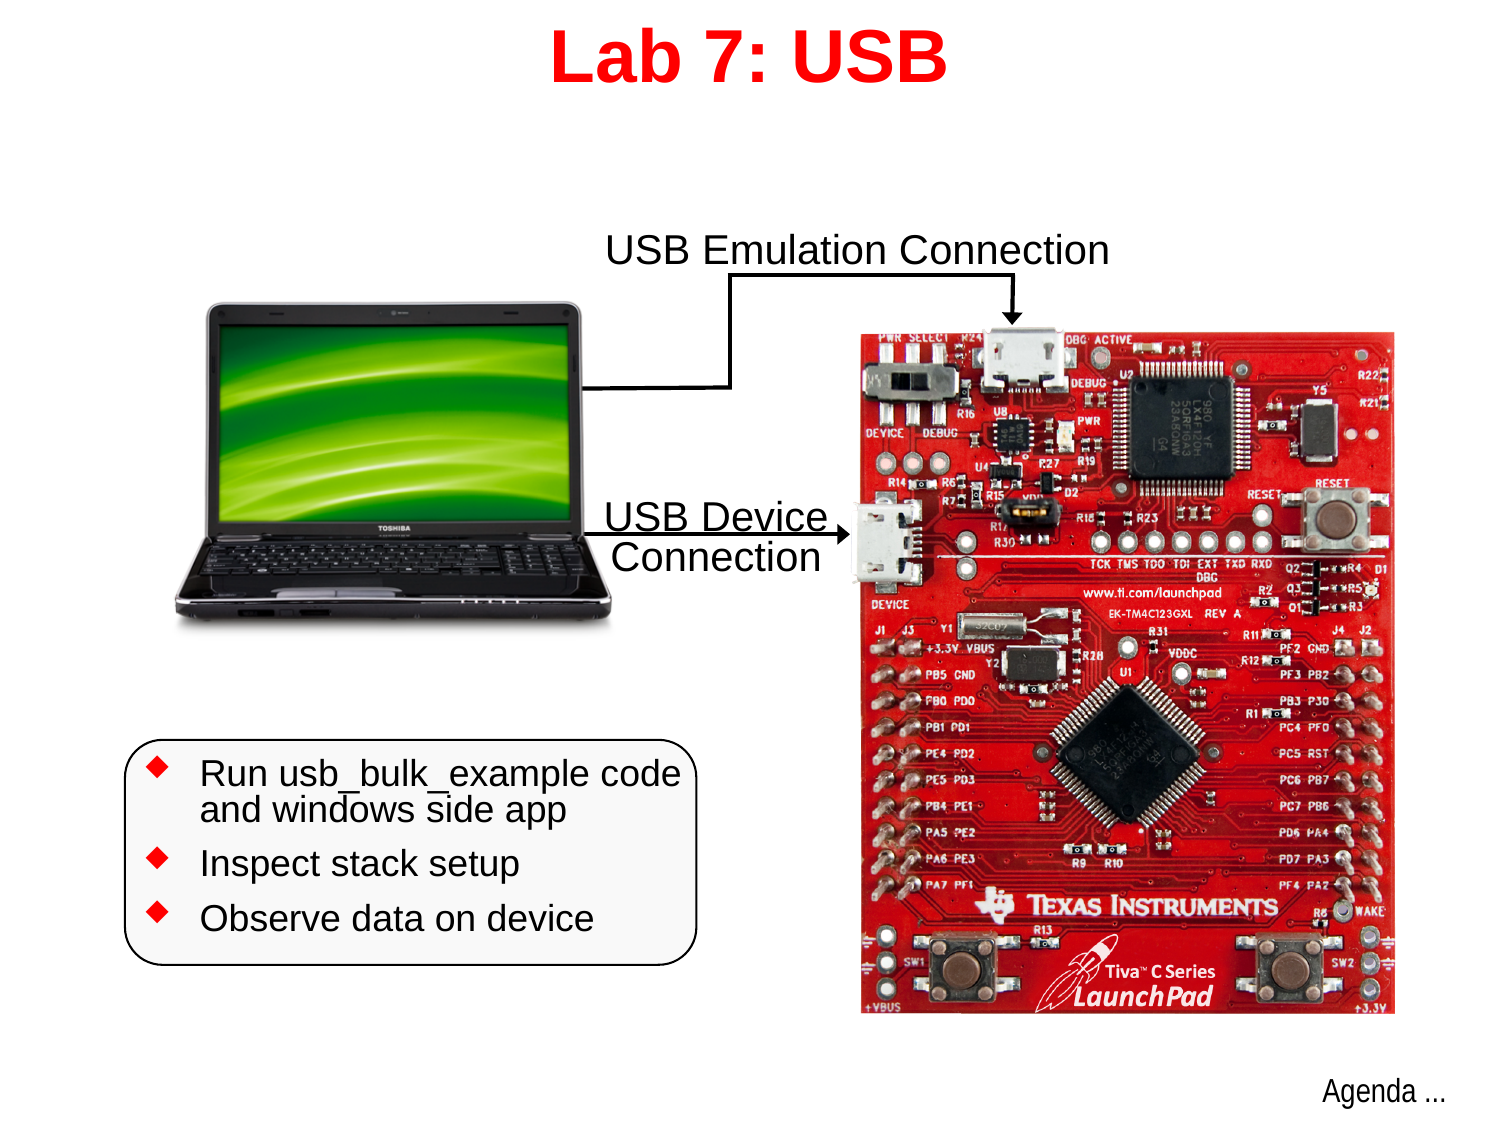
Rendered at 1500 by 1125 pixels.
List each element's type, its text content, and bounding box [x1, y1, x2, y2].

text_box [130, 947, 691, 965]
text_box USB Device Connection [654, 543, 819, 587]
picture [824, 297, 1448, 1057]
text_box USB Emulation Connection [589, 225, 1126, 280]
text_box USB Device Connection [654, 492, 819, 533]
picture [137, 287, 650, 641]
text_box [650, 535, 822, 587]
title Lab 7: USB [0, 0, 1500, 122]
text_box [138, 739, 684, 749]
text_box Agenda ... [1322, 1076, 1447, 1109]
text_box Run usb_bulk_example code and windows side app Inspect stack setup Observe data on device [125, 749, 700, 947]
